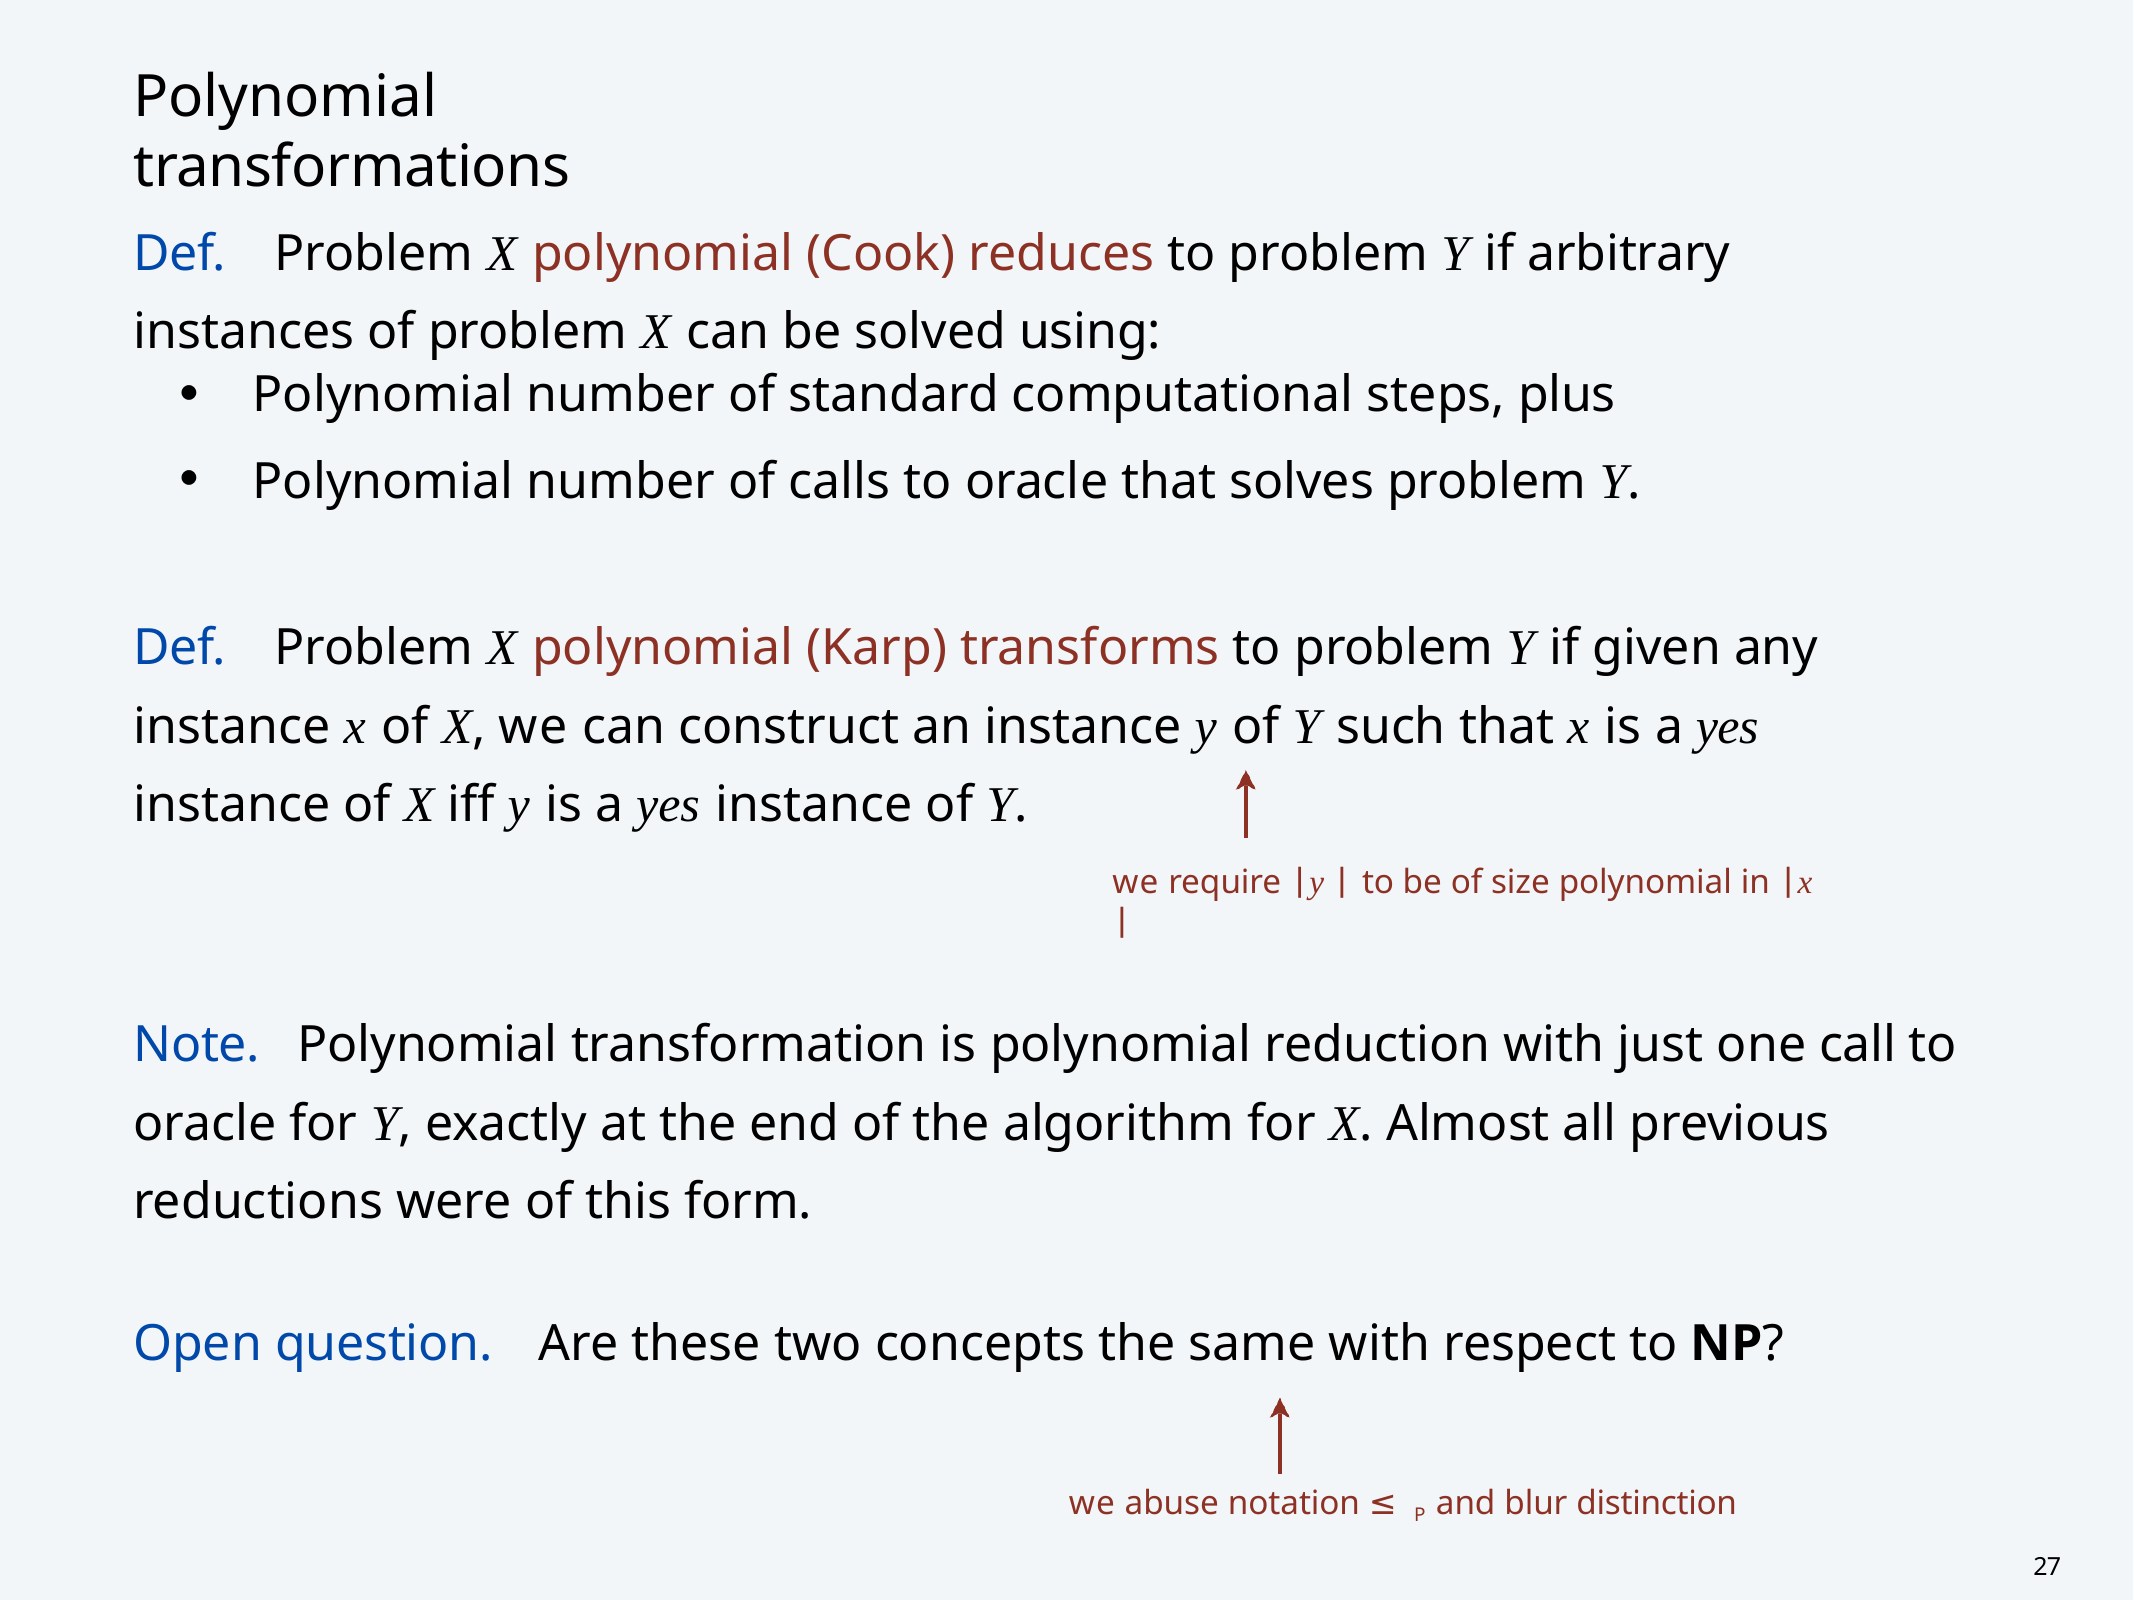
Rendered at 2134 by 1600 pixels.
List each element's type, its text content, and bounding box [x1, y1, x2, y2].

slide_number 27 [2027, 1532, 2074, 1600]
title Polynomial transformations [131, 56, 886, 199]
text_box Def. Problem X polynomial (Cook) reduces to problem Y if arbitrary instances of problem X can be solved using: ・Polynomial number of standard computational steps, plus ・Polynomial number of calls to oracle that solves problem Y. Def. Problem X polynomial (Karp) transforms to problem Y if given any instance x of X, we can construct an instance y of Y such that x is a yes instance of X iff y is a yes instance of Y. [122, 199, 1872, 832]
text_box we abuse notation ≤ P and blur distinction [1062, 1479, 1758, 1526]
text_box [1235, 769, 1256, 839]
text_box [1269, 1397, 1290, 1474]
text_box we require y  to be of size polynomial in x  [1110, 858, 1839, 941]
text_box Note. Polynomial transformation is polynomial reduction with just one call to oracle for Y, exactly at the end of the algorithm for X. Almost all previous reductions were of this form. Open question. Are these two concepts the same with respect to NP? [131, 991, 1985, 1371]
